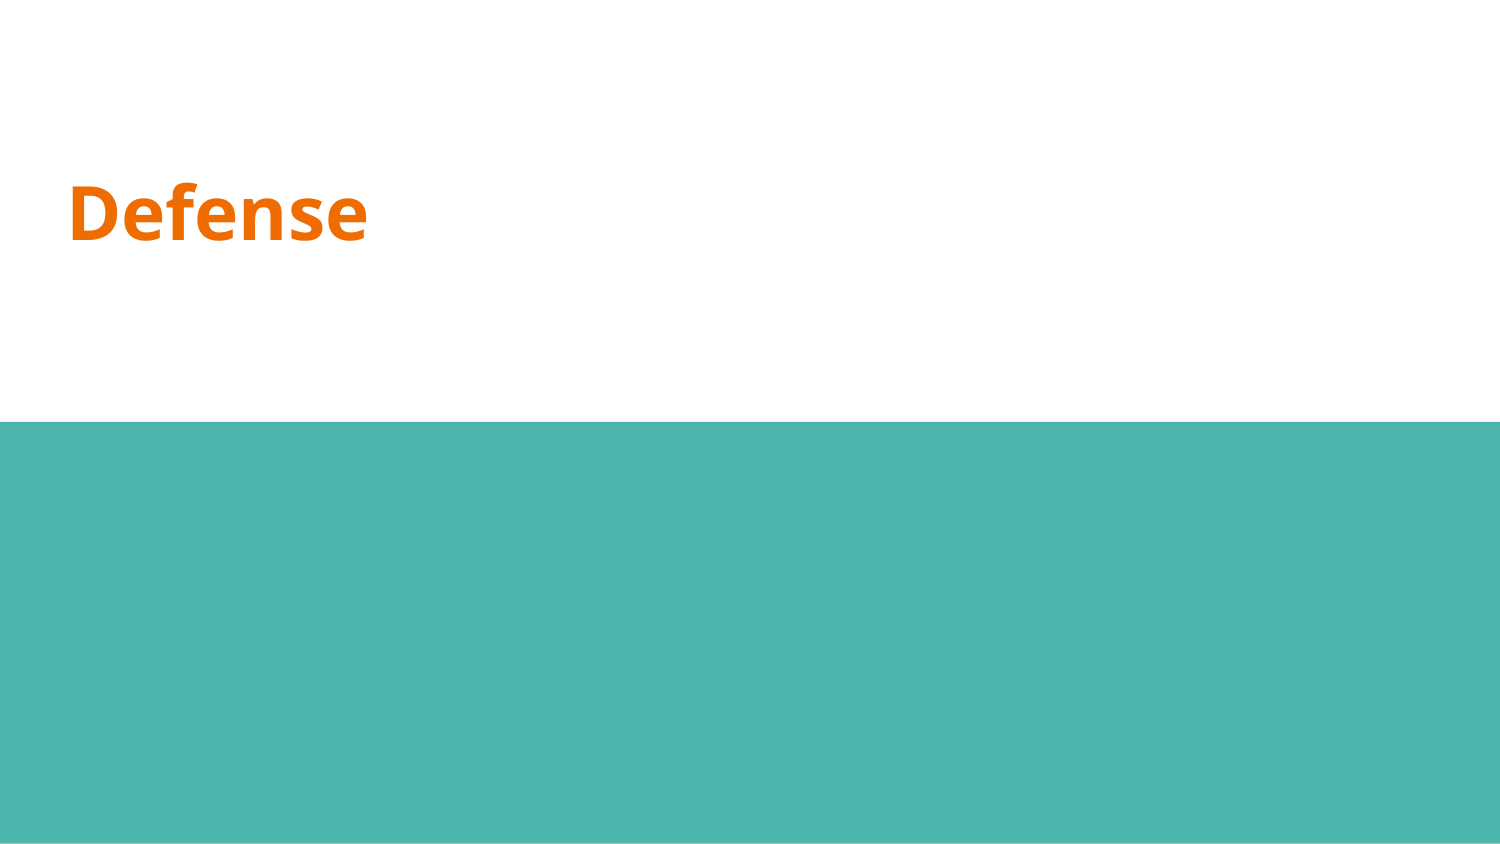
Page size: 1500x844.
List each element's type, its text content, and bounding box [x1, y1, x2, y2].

title Defense [51, 133, 1458, 289]
